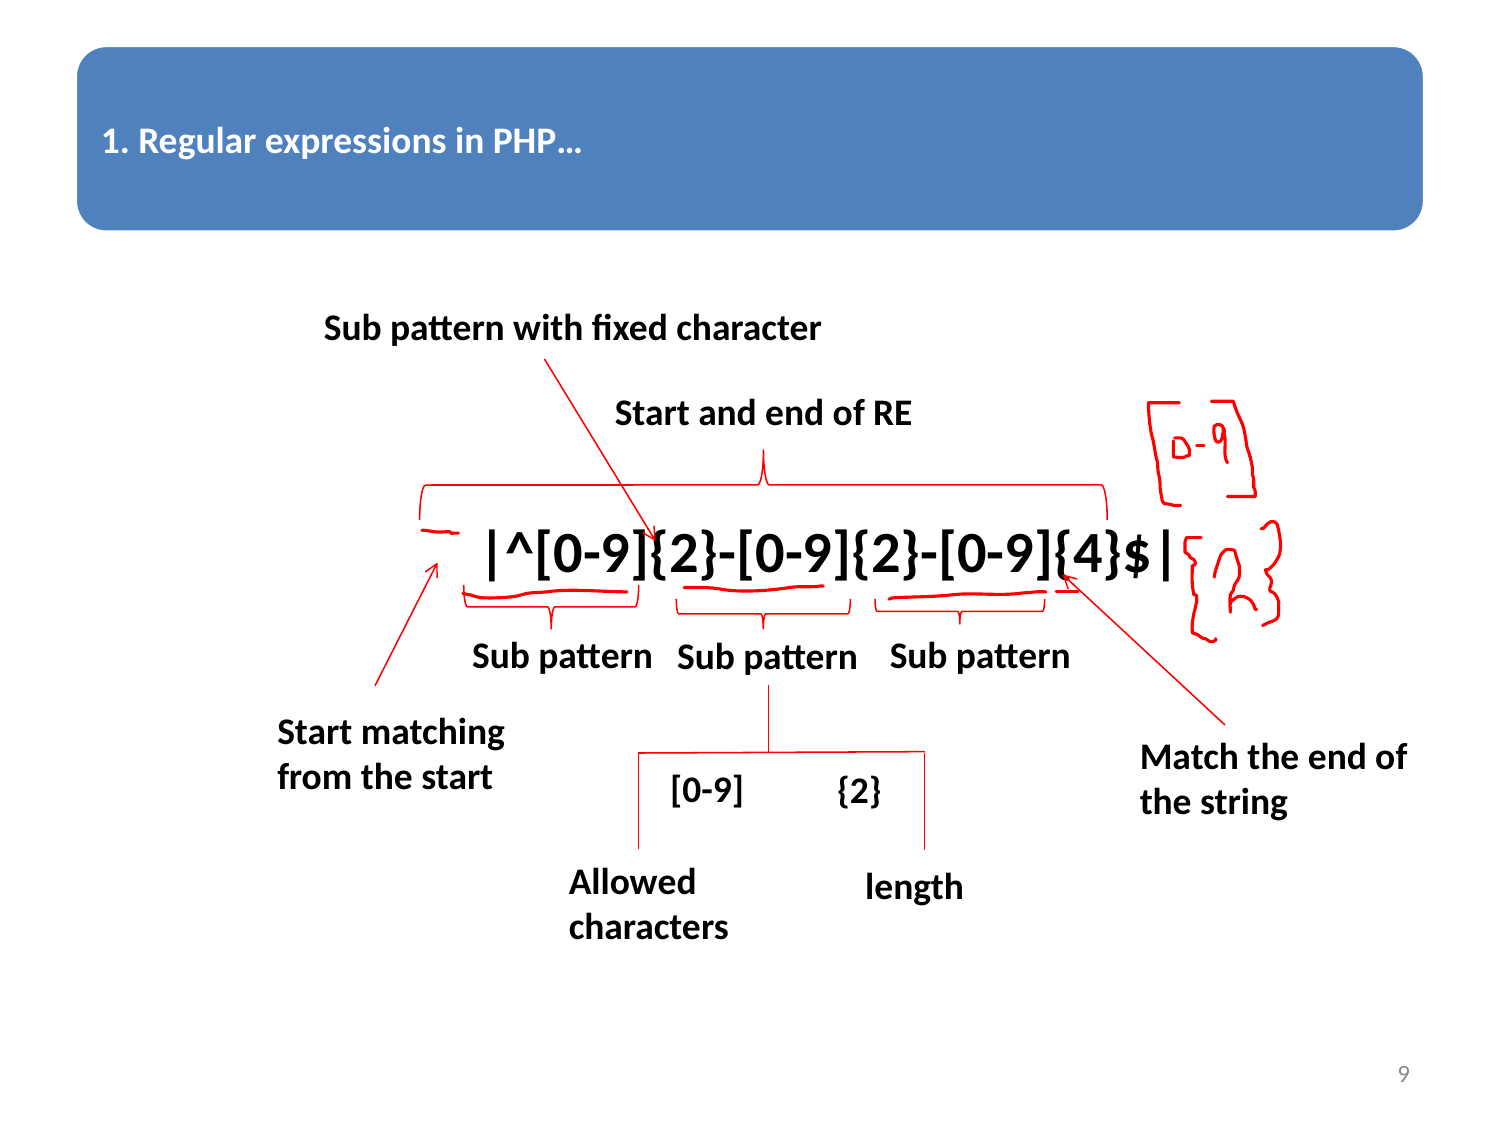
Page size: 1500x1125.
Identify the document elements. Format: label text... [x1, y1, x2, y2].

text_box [544, 358, 656, 542]
text_box {2} [822, 762, 920, 819]
text_box [661, 449, 1108, 520]
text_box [374, 562, 438, 686]
text_box length [850, 854, 1013, 915]
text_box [1062, 574, 1226, 726]
text_box [675, 598, 852, 625]
text_box [462, 584, 640, 623]
slide_number 9 [1074, 1042, 1425, 1103]
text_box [74, 44, 1426, 233]
text_box Start and end of RE [661, 380, 1045, 440]
text_box [418, 484, 539, 520]
text_box [874, 598, 1046, 623]
text_box Start matching from the start [262, 699, 600, 805]
text_box Sub pattern with fixed character [309, 295, 851, 356]
text_box Sub pattern [662, 625, 875, 685]
text_box Sub pattern [457, 623, 670, 684]
text_box Match the end of the string [1124, 724, 1425, 830]
text_box [0-9] [655, 762, 764, 818]
text_box Sub pattern [875, 623, 1057, 684]
list |^[0-9]{2}-[0-9]{2}-[0-9]{4}$| [75, 262, 1425, 1005]
text_box Allowed characters [553, 849, 764, 955]
